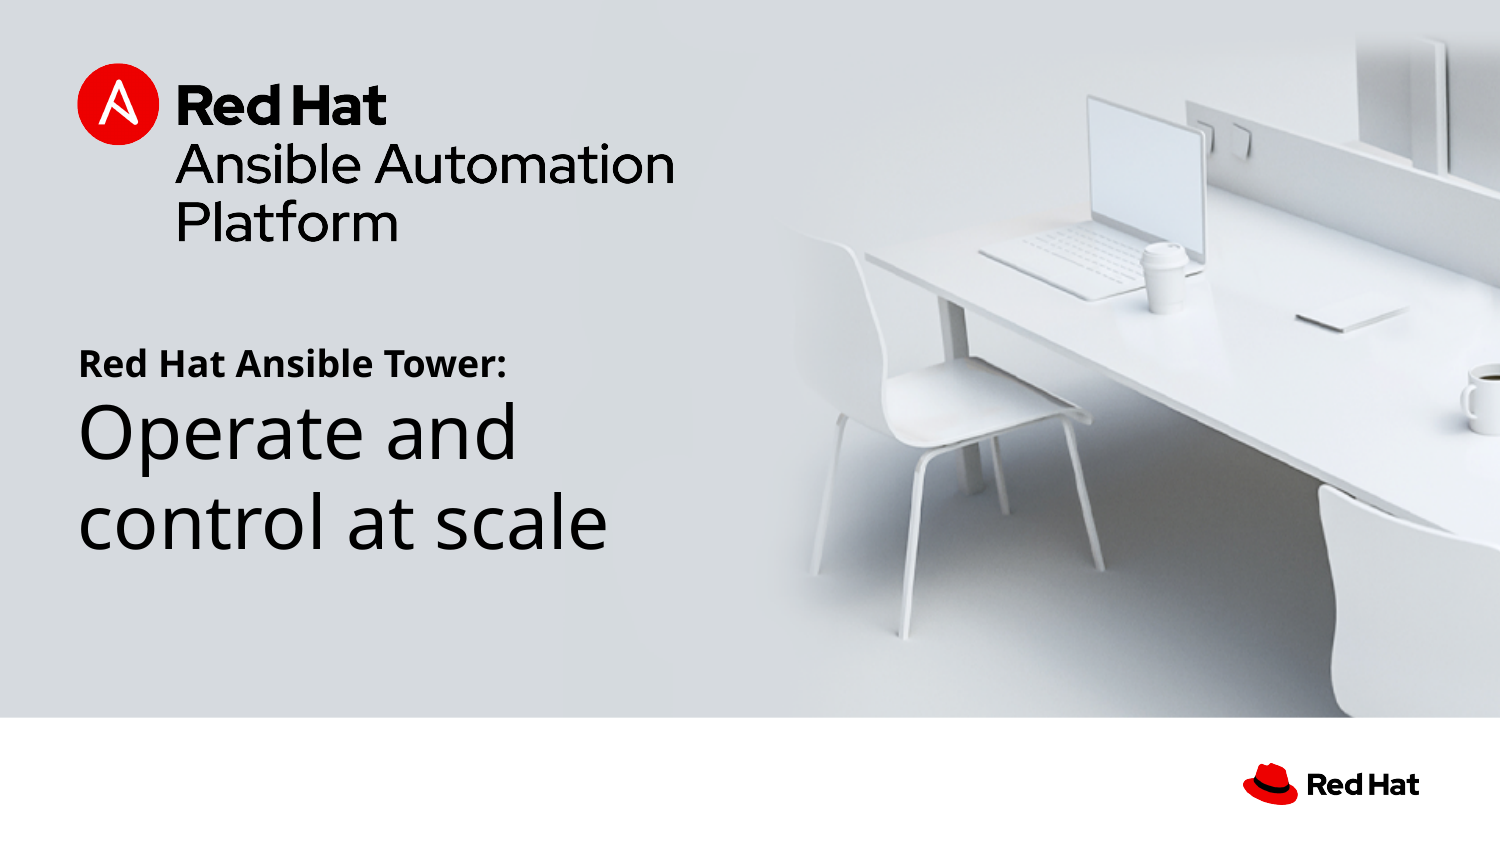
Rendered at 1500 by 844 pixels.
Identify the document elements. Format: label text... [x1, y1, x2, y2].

picture [0, 0, 1500, 717]
text_box Red Hat Ansible Tower: Operate and control at scale [63, 324, 1338, 629]
picture [1243, 763, 1419, 805]
